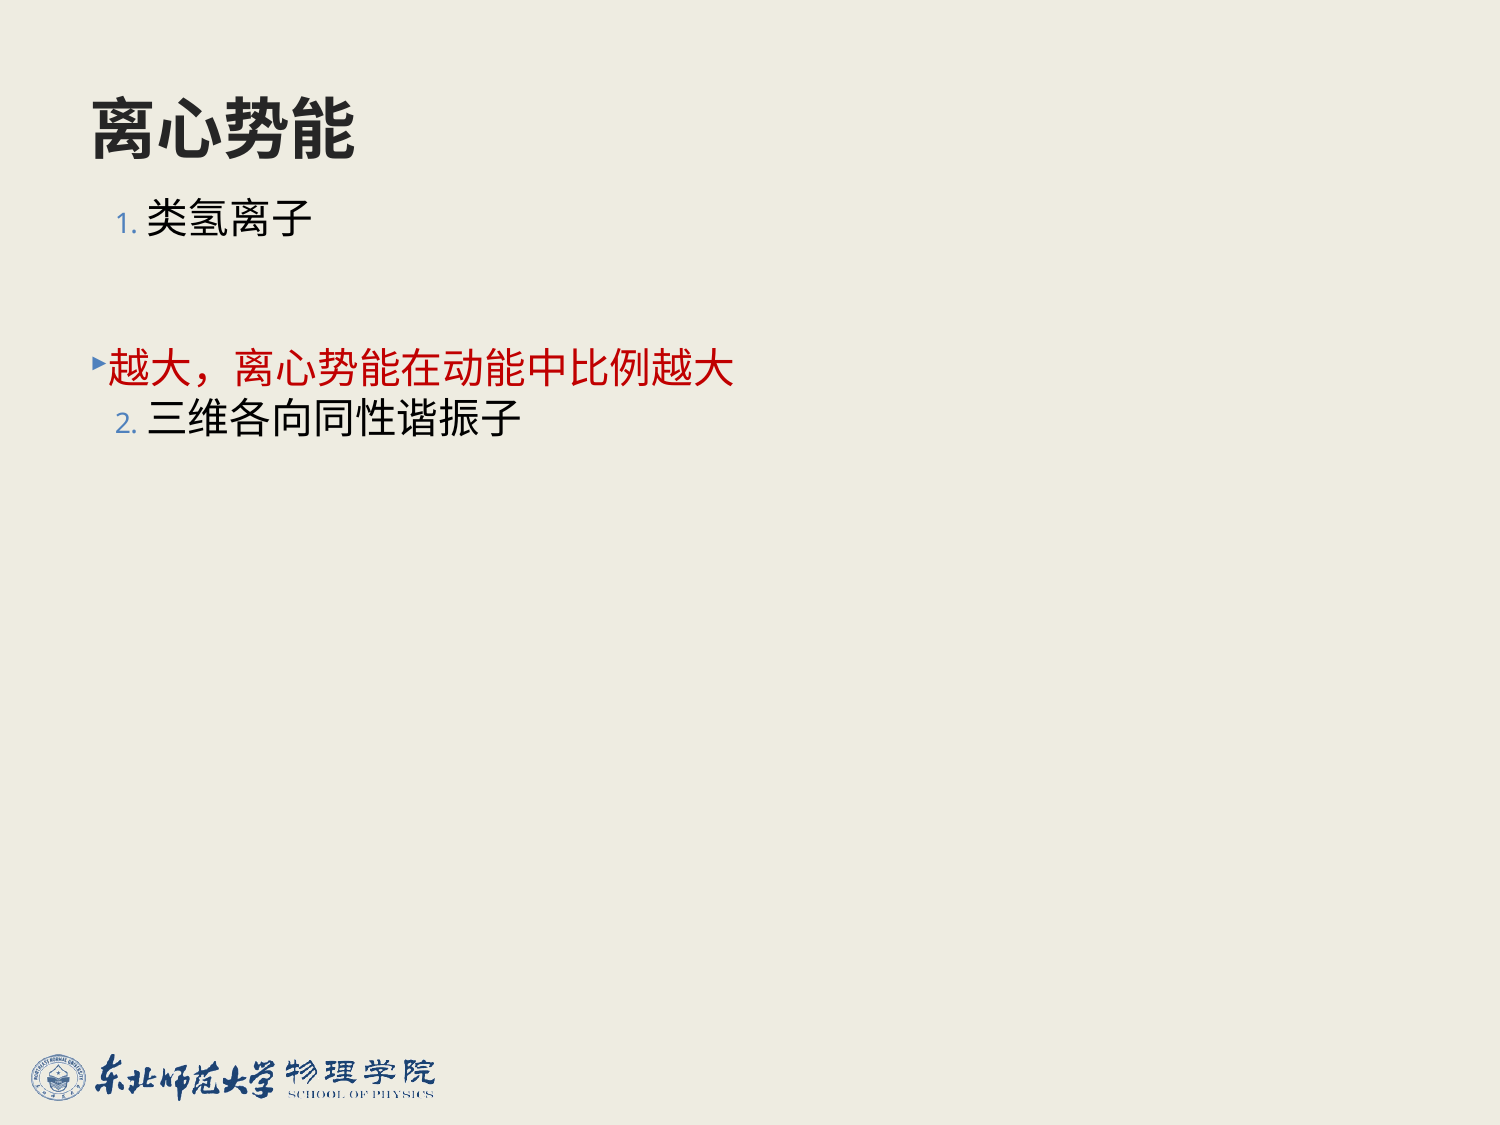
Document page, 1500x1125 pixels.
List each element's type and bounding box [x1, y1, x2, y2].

picture [20, 1054, 440, 1101]
